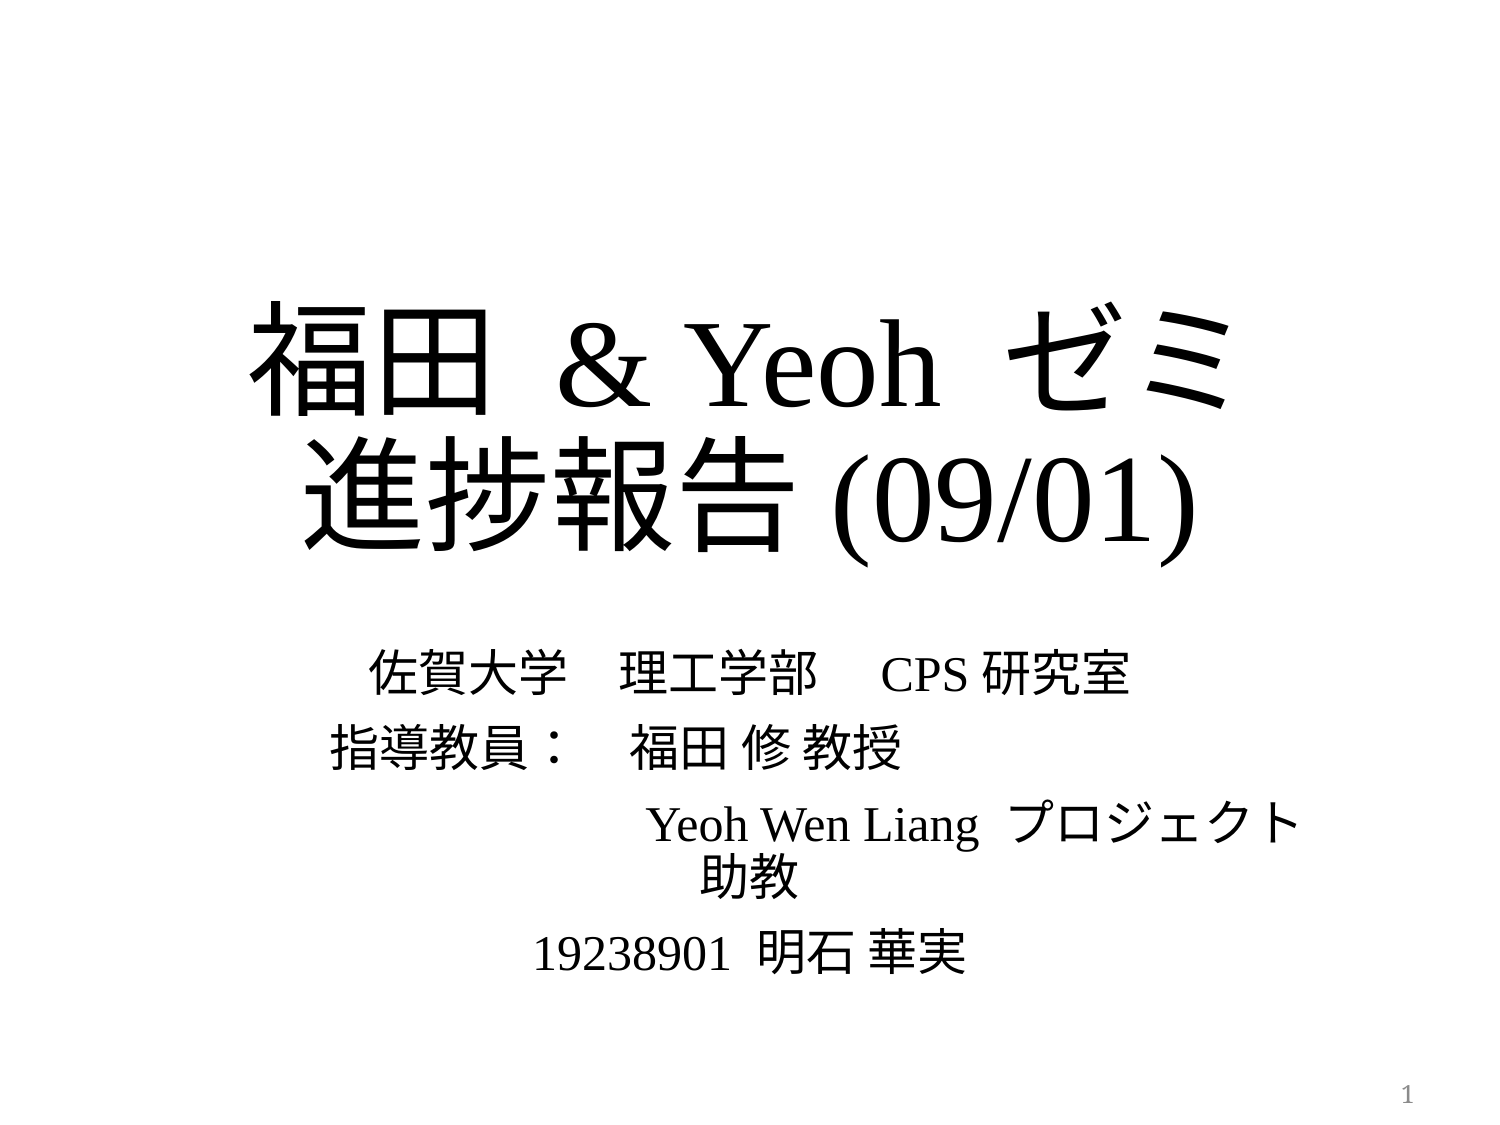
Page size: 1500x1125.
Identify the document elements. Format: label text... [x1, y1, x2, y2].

title 福田 & Yeoh ゼミ 進捗報告(09/01) [112, 184, 1388, 576]
slide_number 1 [1092, 1065, 1430, 1125]
subtitle 佐賀大学 理工学部 CPS研究室 指導教員： 福田 修 教授 Yeoh Wen Liang プロジェクト助教 19238901 明石 華実 [164, 641, 1336, 1008]
